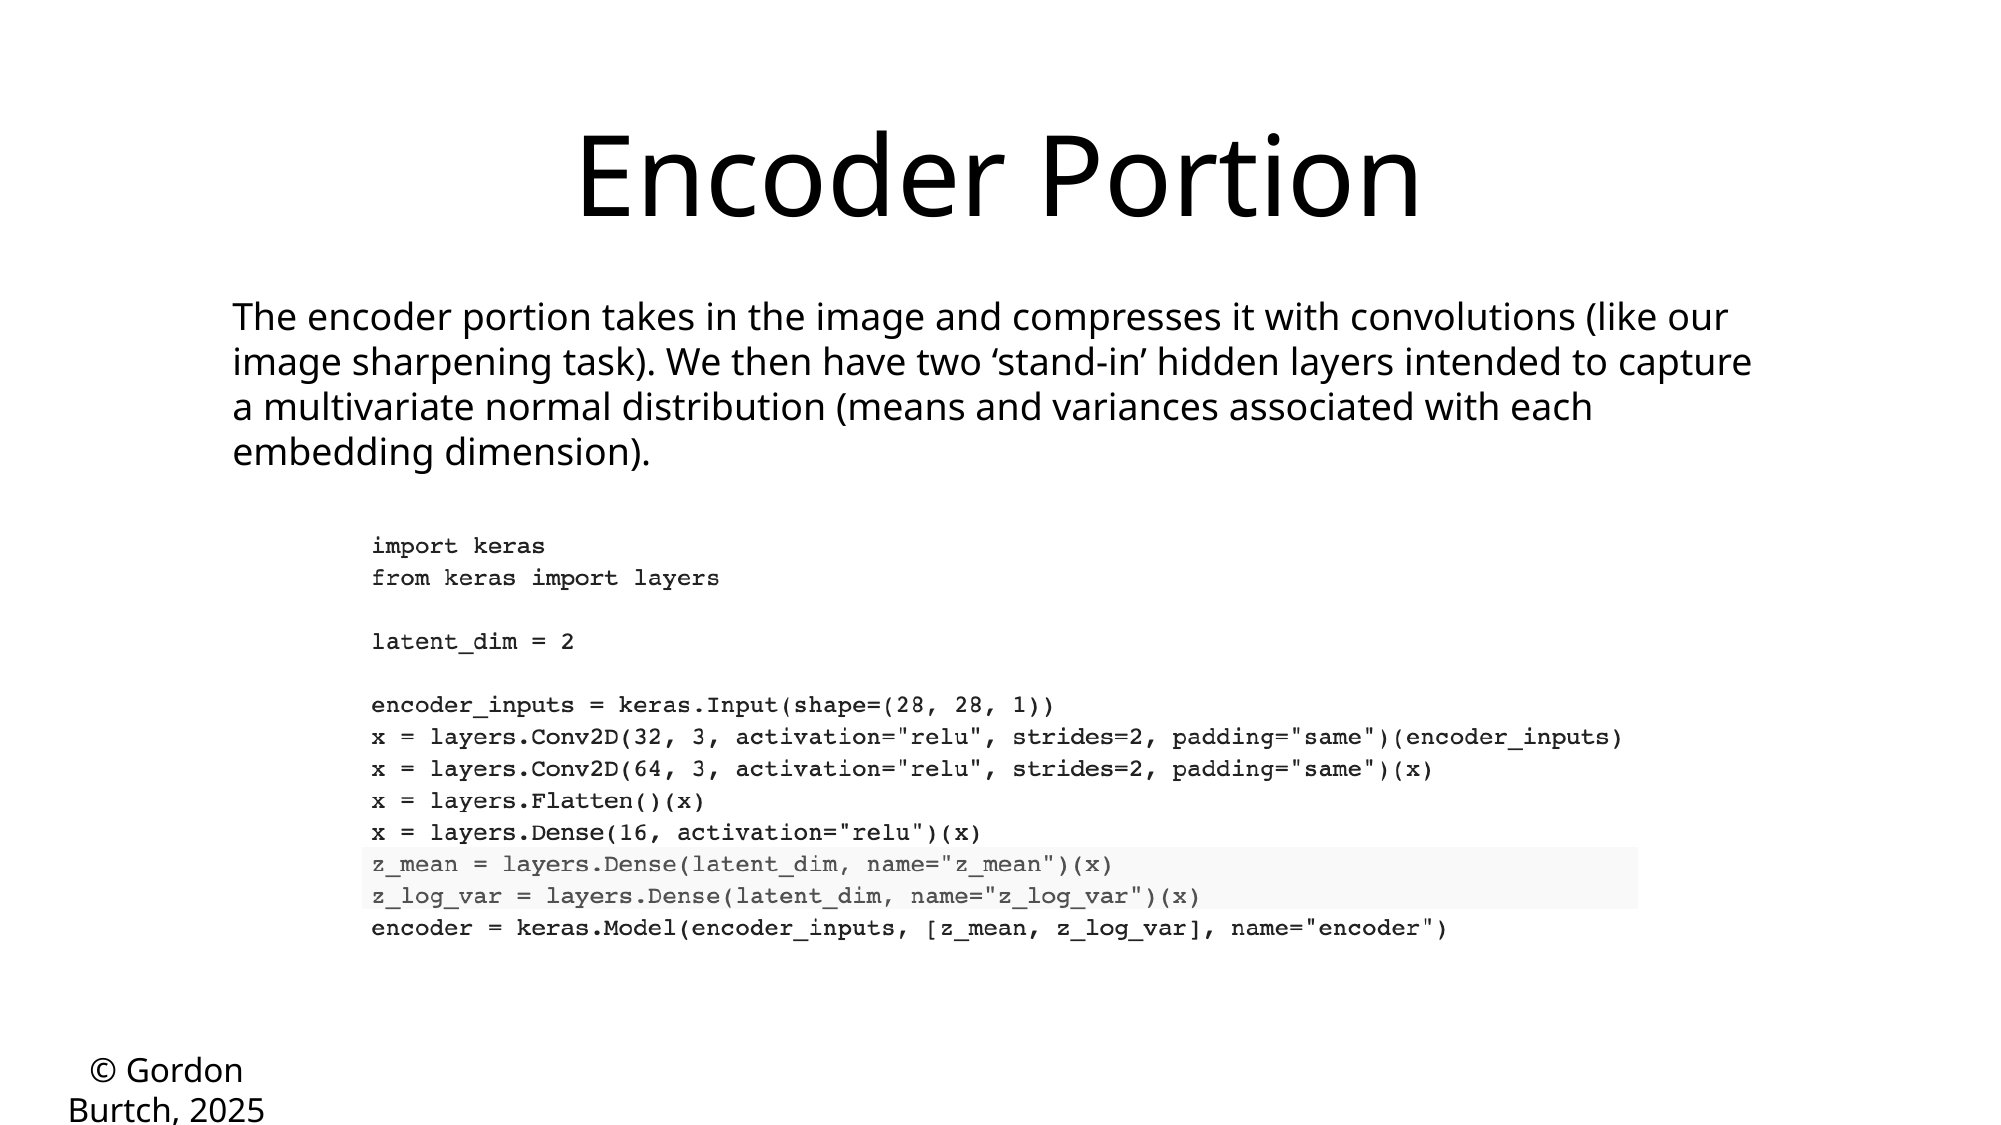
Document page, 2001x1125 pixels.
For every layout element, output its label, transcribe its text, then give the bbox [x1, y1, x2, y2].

text_box Encoder Portion [267, 96, 1733, 247]
text_box The encoder portion takes in the image and compresses it with convolutions (like our image sharpening task). We then have two ‘stand-in’ hidden layers intended to capture a multivariate normal distribution (means and variances associated with each embedding dimension). [217, 285, 1783, 481]
picture [362, 520, 1638, 943]
